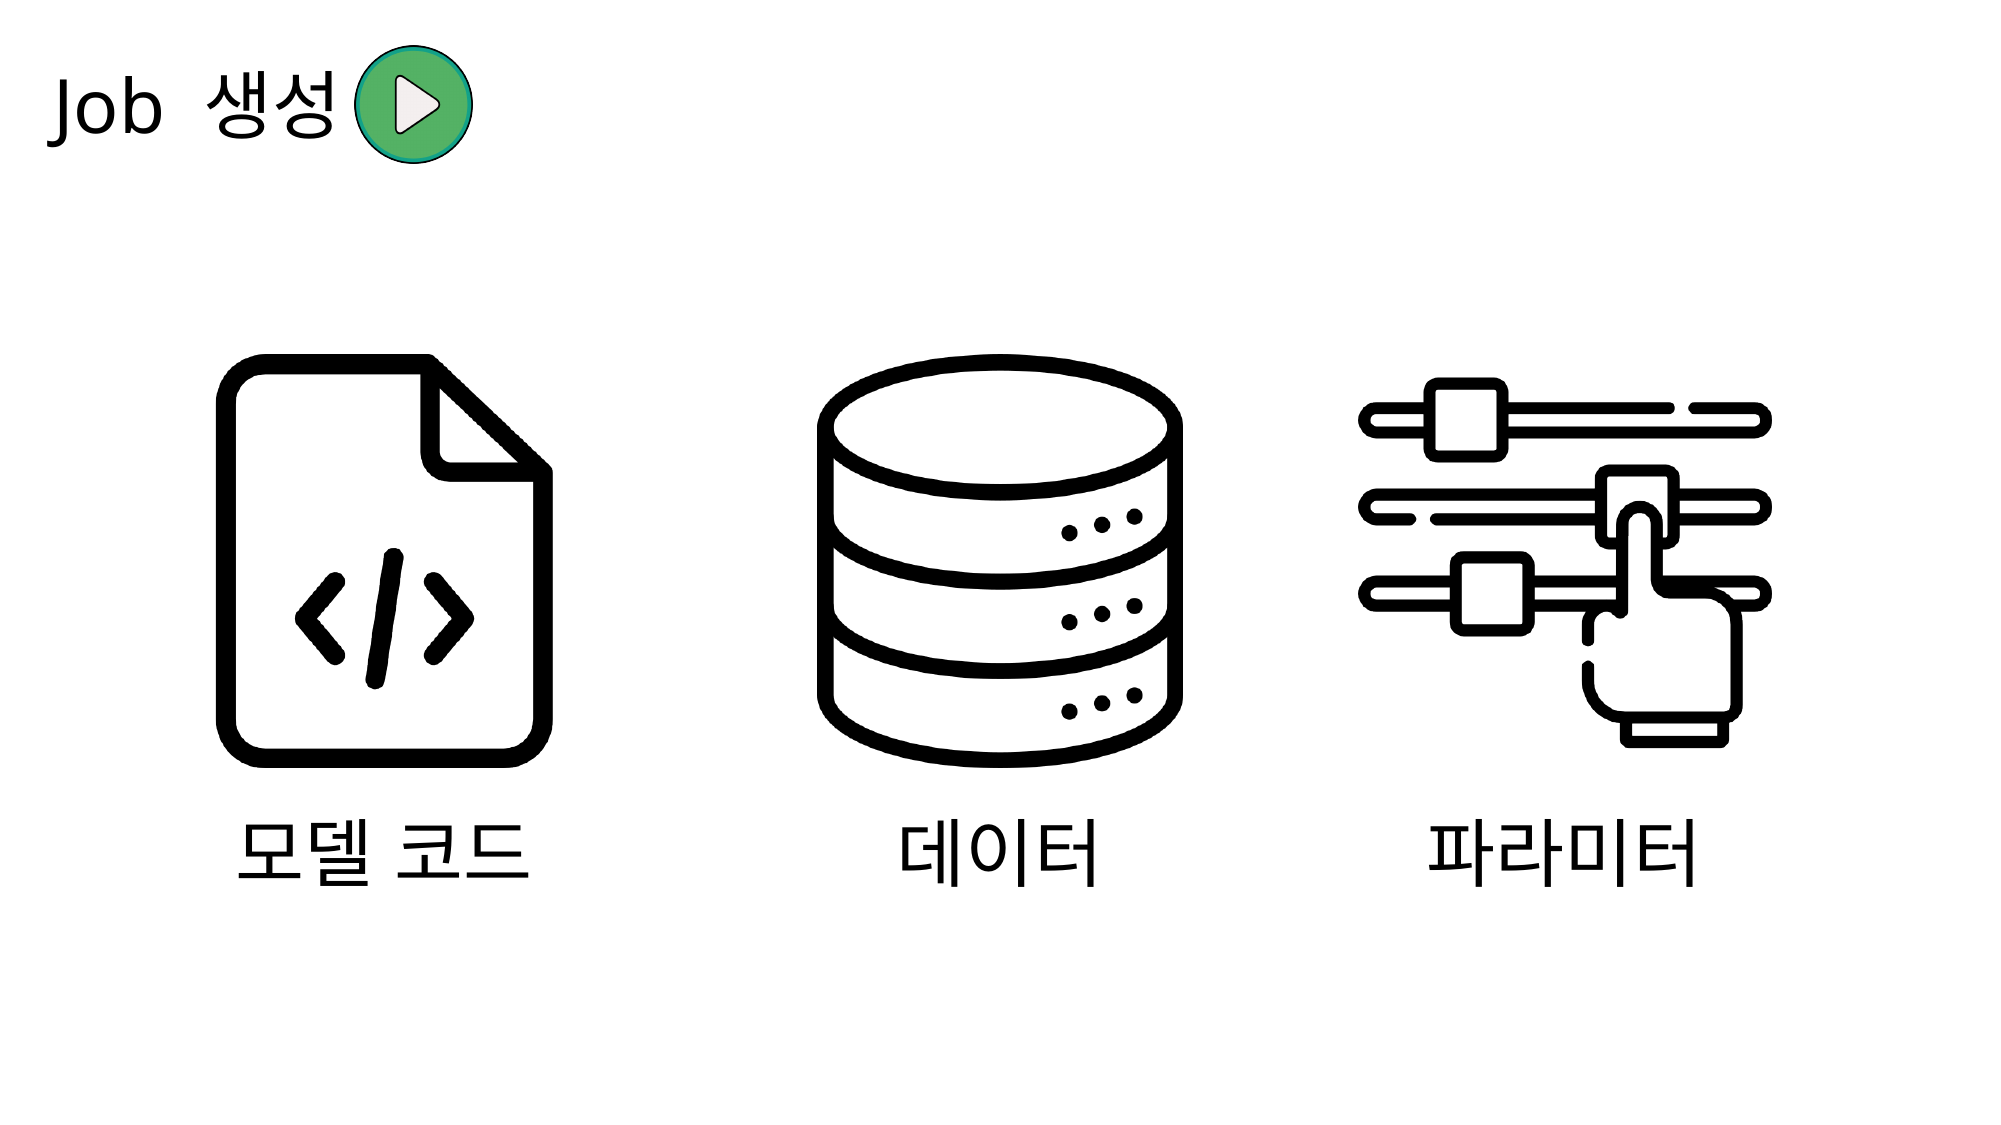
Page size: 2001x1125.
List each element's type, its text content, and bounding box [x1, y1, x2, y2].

text_box 모델 코드 [235, 805, 533, 897]
picture [1357, 355, 1772, 770]
picture [176, 354, 591, 768]
picture [354, 45, 473, 164]
text_box Job 생성 [53, 58, 342, 150]
text_box 데이터 [896, 805, 1104, 897]
text_box 파라미터 [1426, 805, 1703, 897]
picture [817, 354, 1183, 768]
